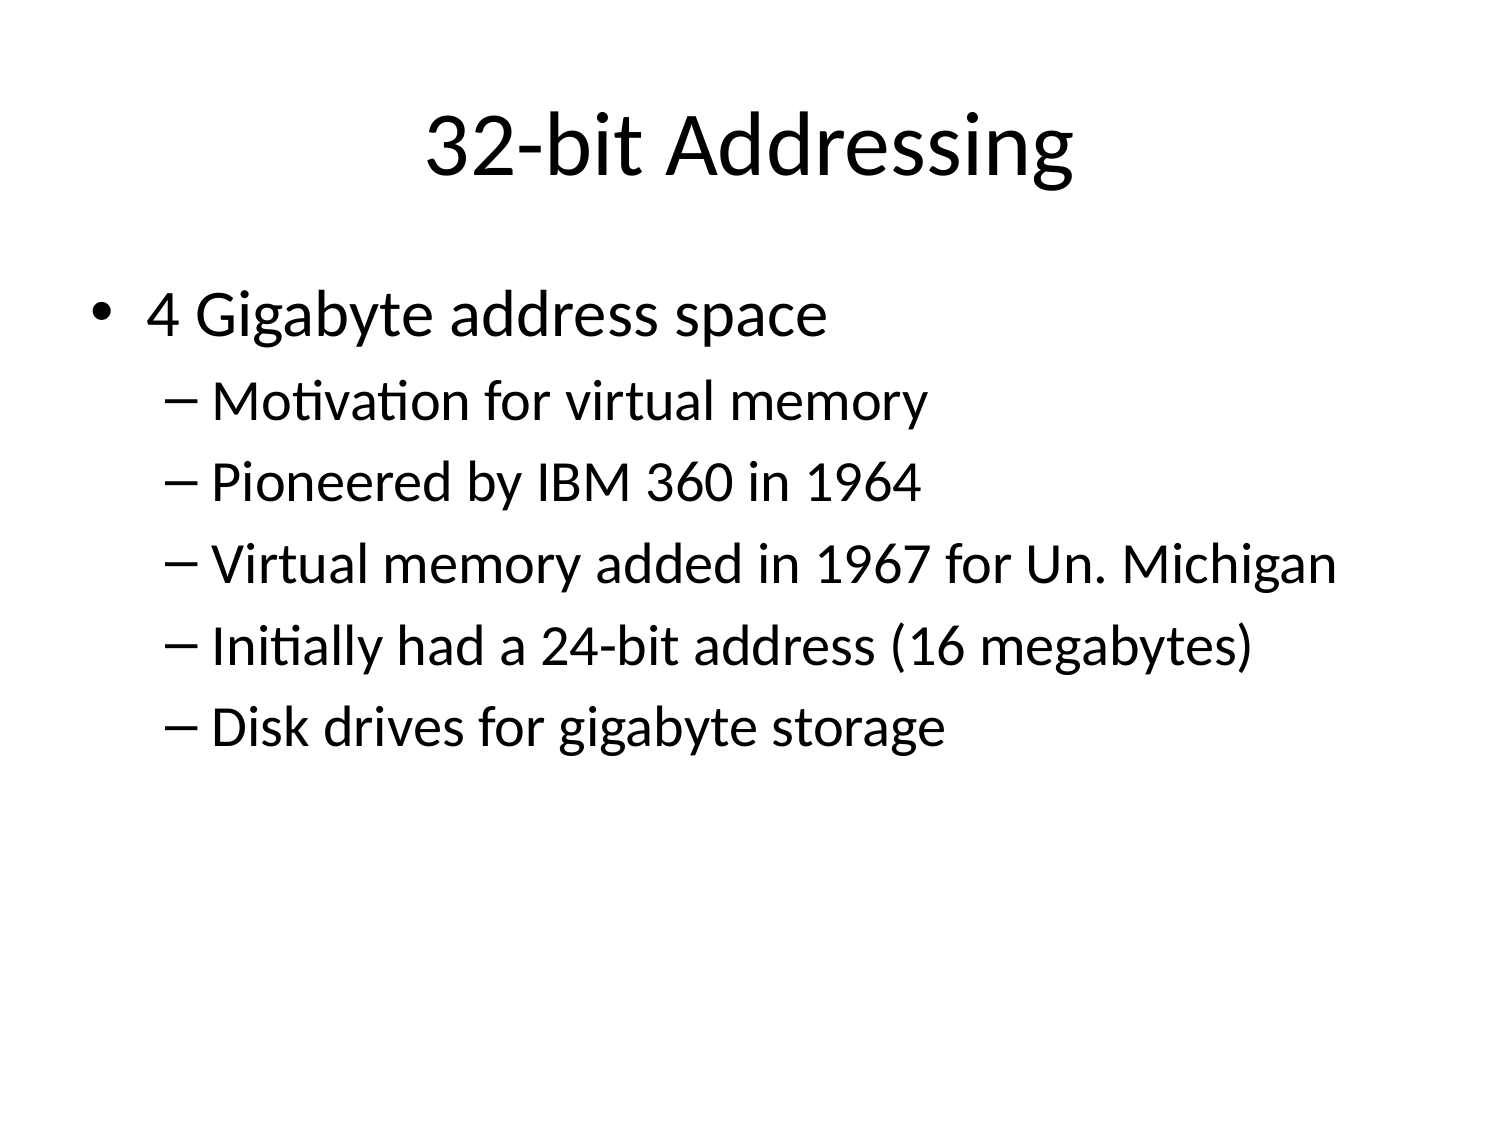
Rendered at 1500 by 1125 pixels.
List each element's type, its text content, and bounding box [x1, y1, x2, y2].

list 4 Gigabyte address space Motivation for virtual memory Pioneered by IBM 360 in 1964 Virtual memory added in 1967 for Un. Michigan Initially had a 24-bit address (16 megabytes) Disk drives for gigabyte storage [75, 262, 1425, 1005]
title 32-bit Addressing [75, 45, 1425, 233]
